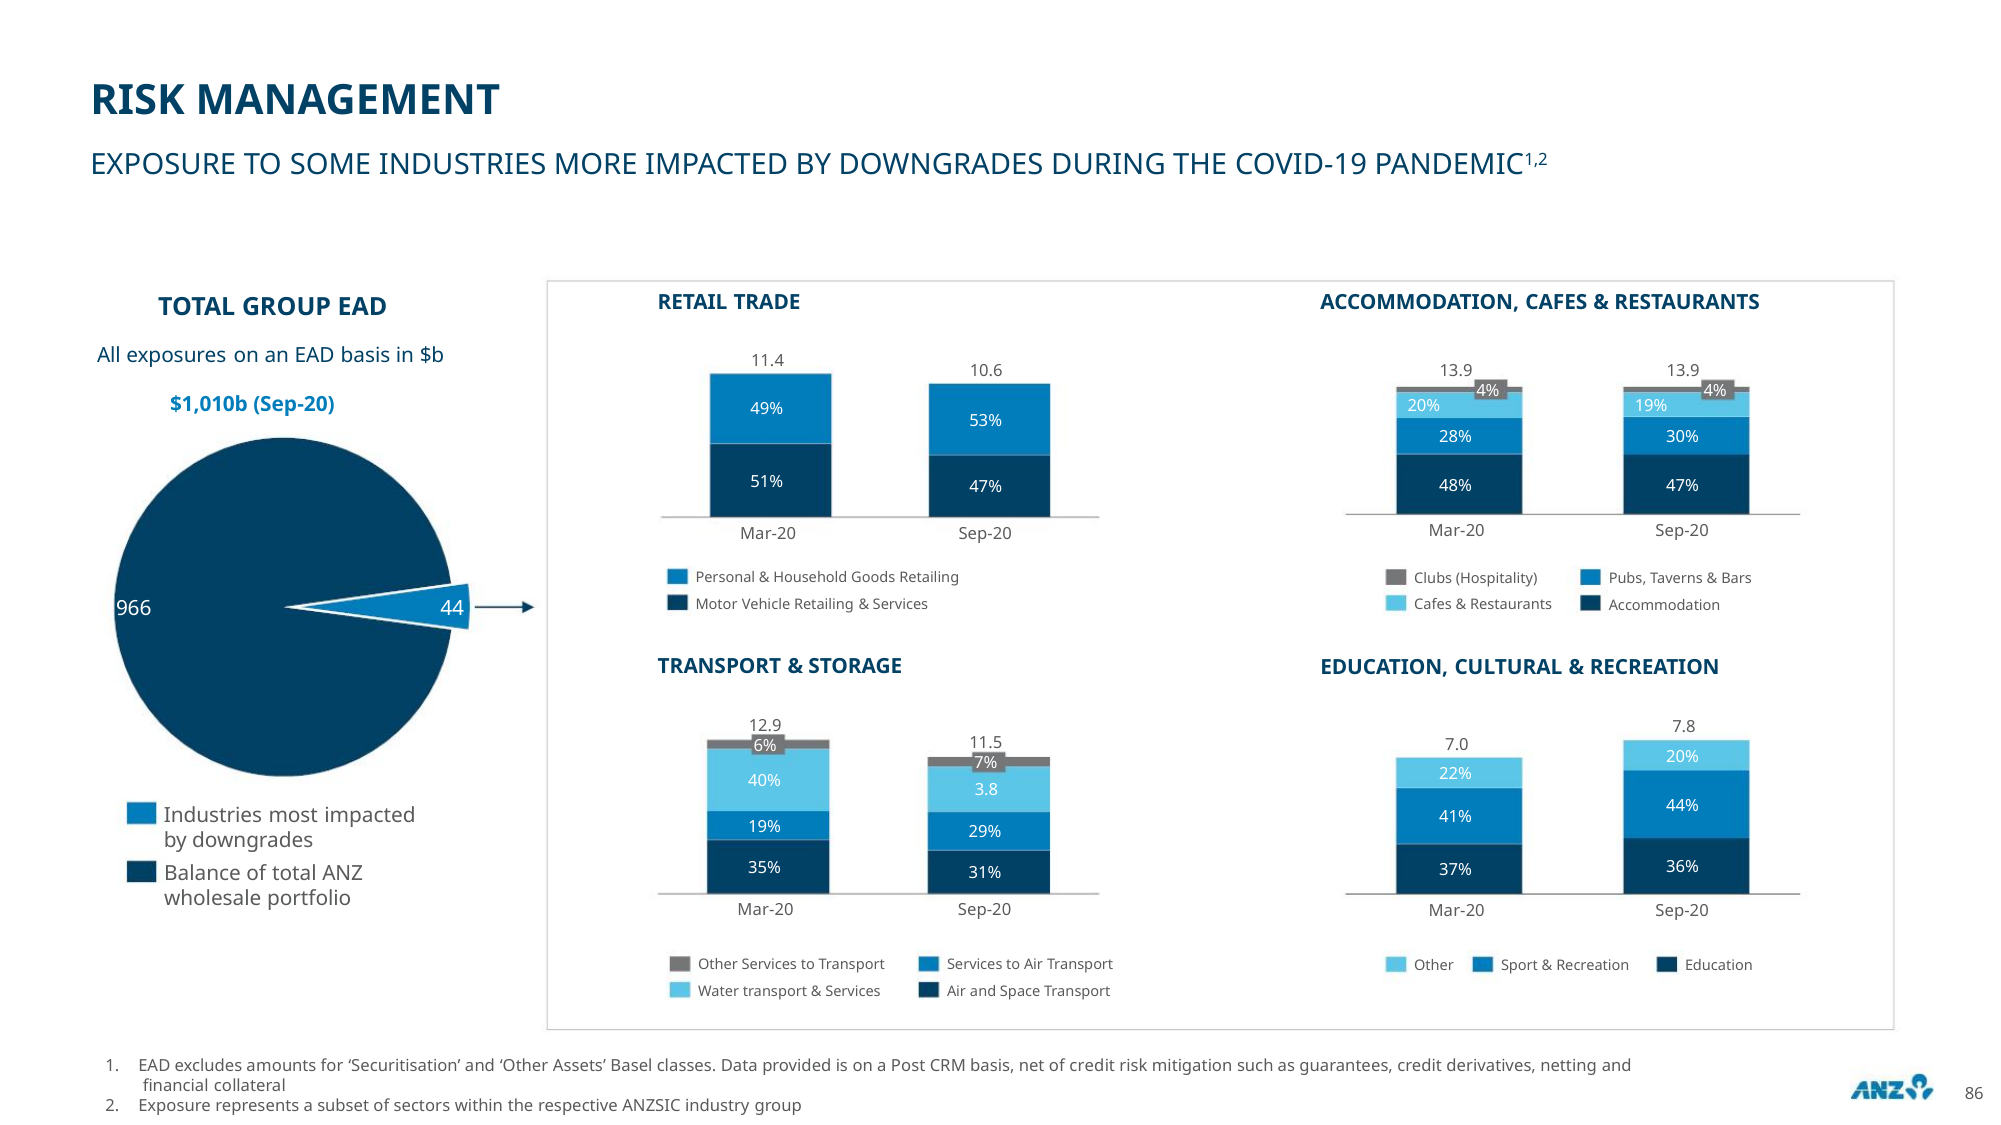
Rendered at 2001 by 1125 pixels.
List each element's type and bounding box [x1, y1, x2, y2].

text_box [0, 0, 2000, 1125]
